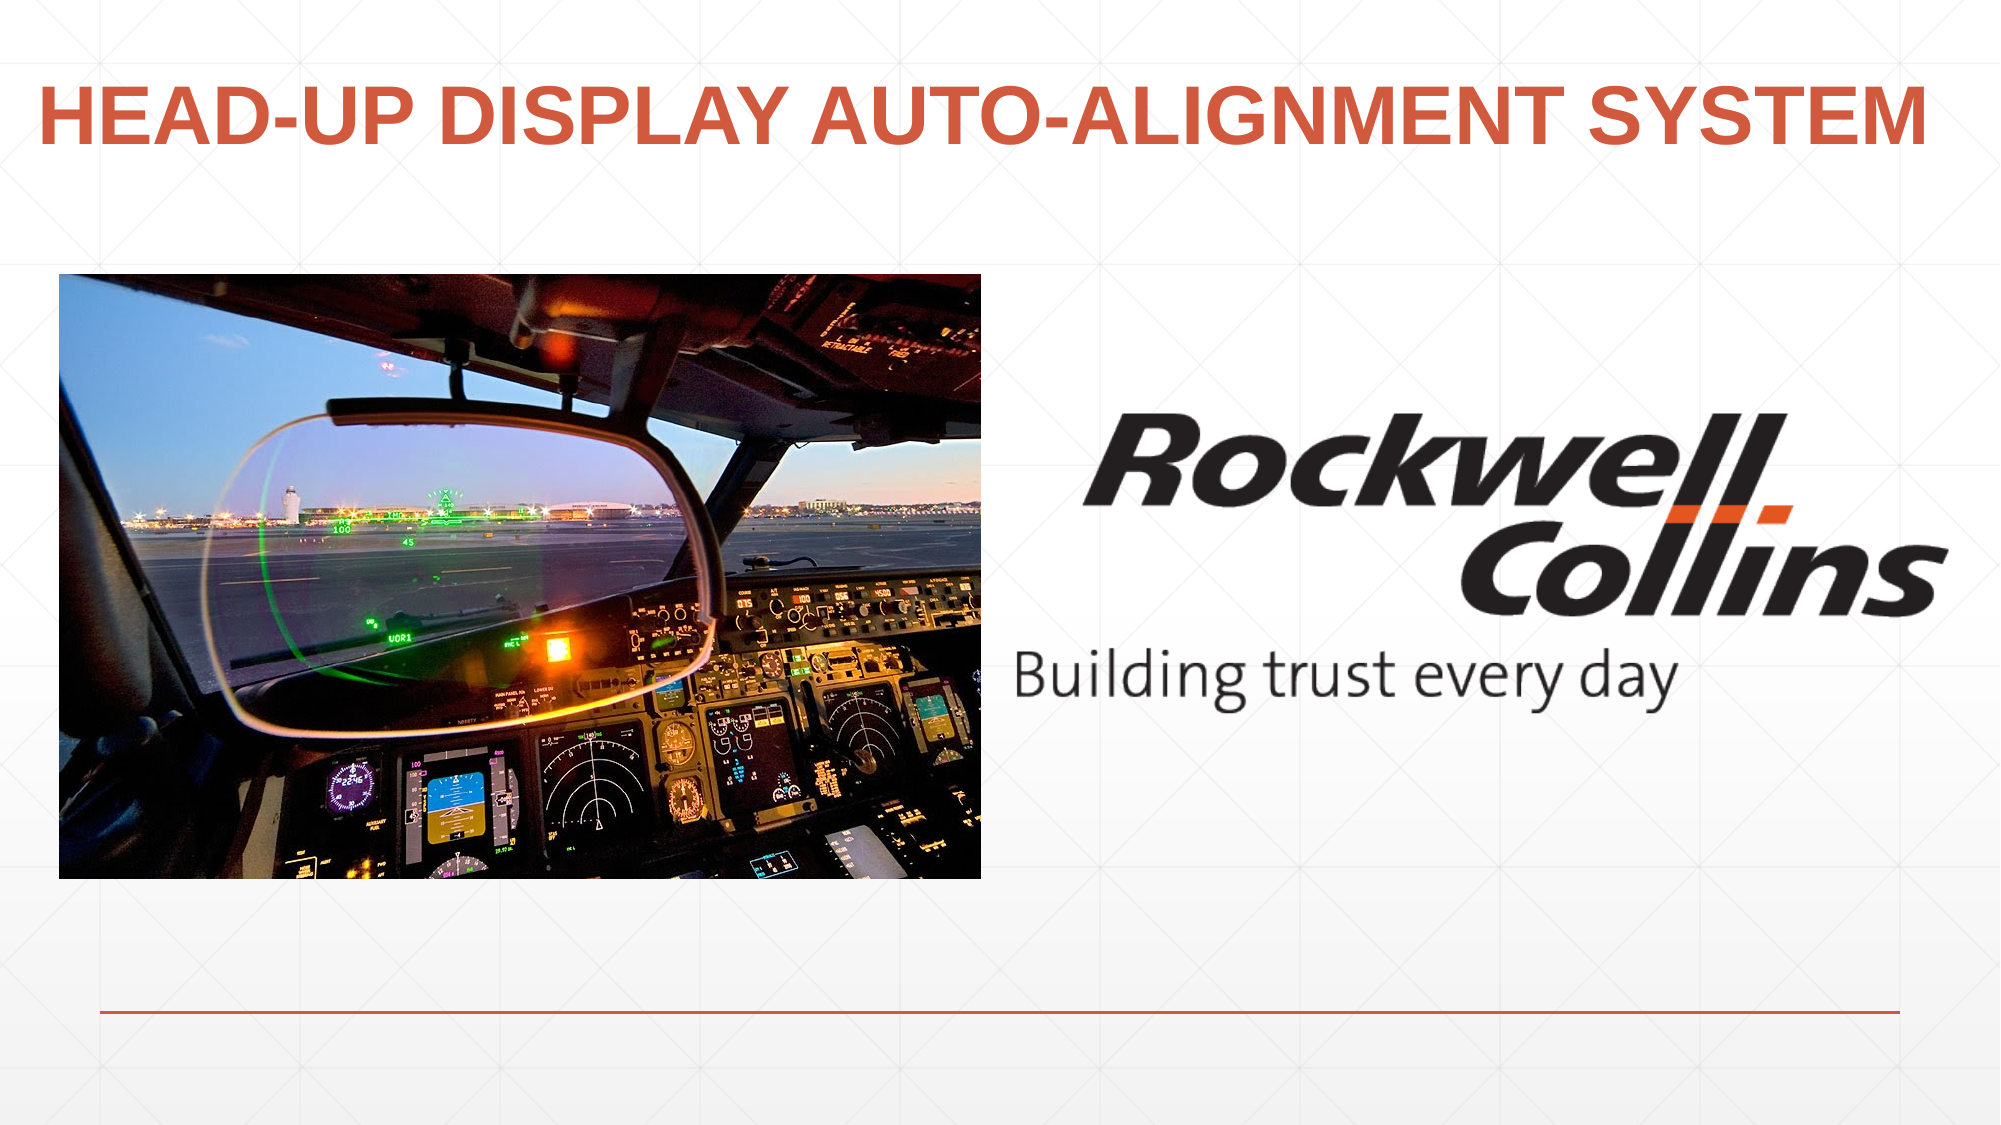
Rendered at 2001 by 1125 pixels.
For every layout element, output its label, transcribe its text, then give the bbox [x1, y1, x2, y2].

text_box Head-UP Display auto-alignment system [37, 46, 1979, 163]
picture [59, 274, 2000, 879]
